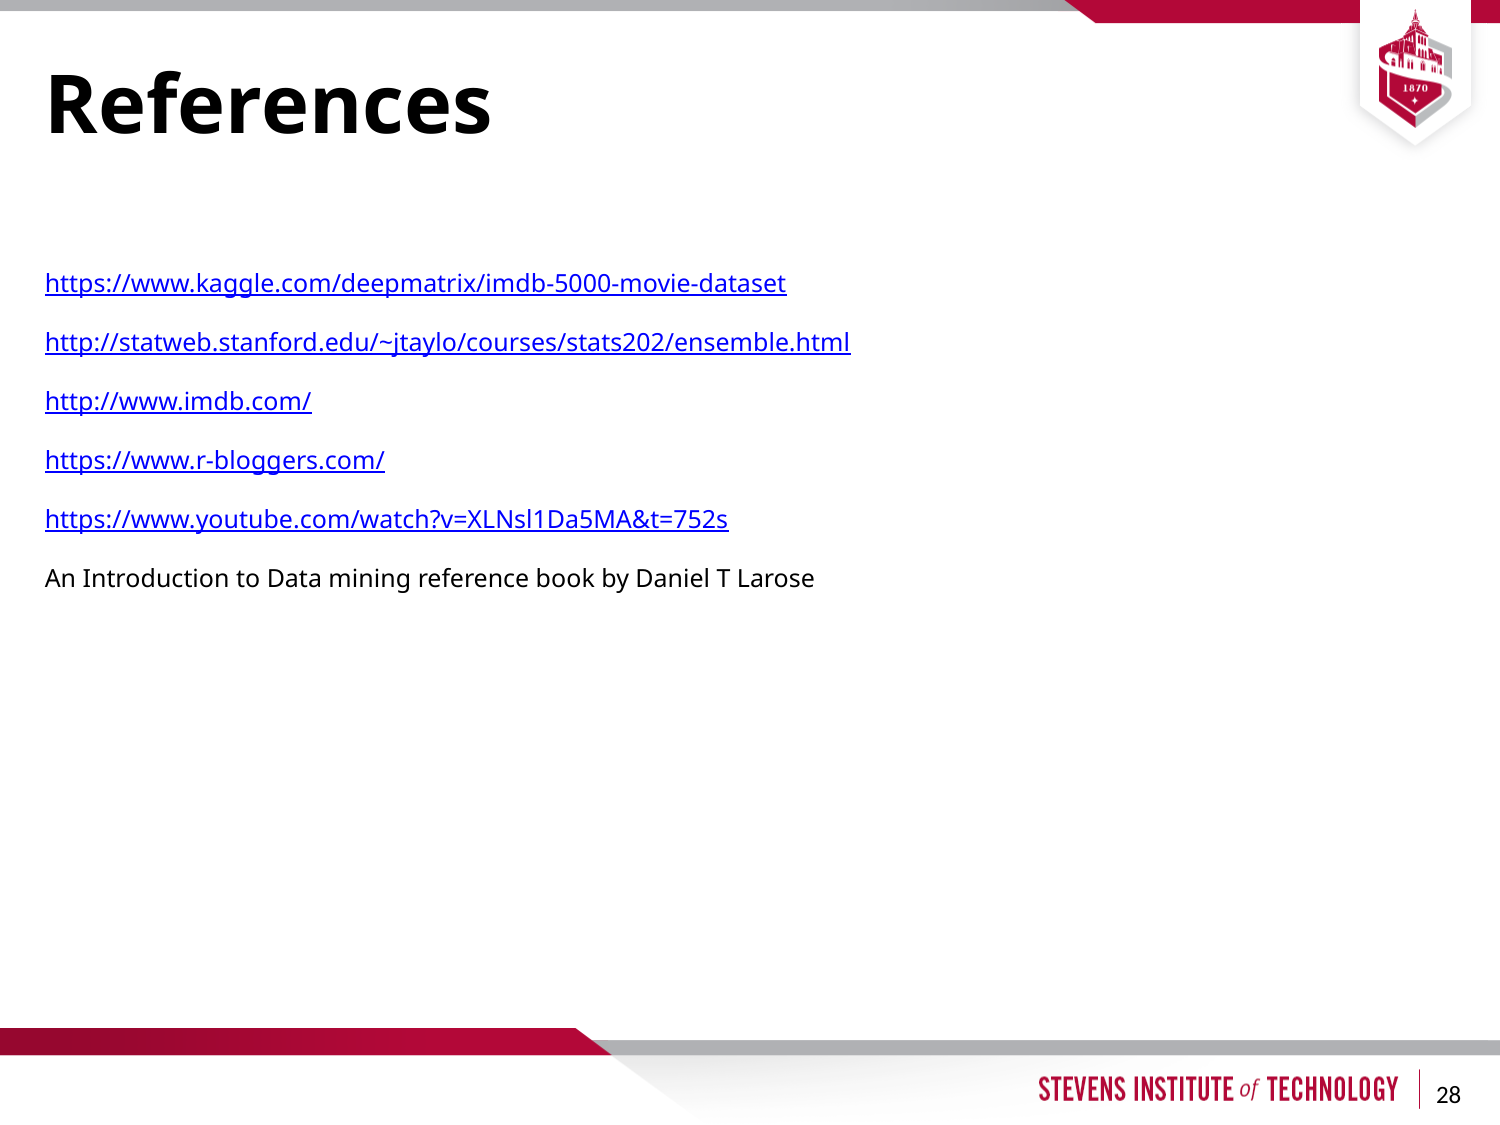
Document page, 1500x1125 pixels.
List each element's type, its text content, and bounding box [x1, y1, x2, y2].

slide_number 28 [1428, 1070, 1473, 1116]
picture [0, 1028, 1500, 1125]
list https://www.kaggle.com/deepmatrix/imdb-5000-movie-dataset http://statweb.stanford.edu/~jtaylo/courses/stats202/ensemble.html http://www.imdb.com/ https://www.r-bloggers.com/ https://www.youtube.com/watch?v=XLNsl1Da5MA&t=752s An Introduction to Data mining reference book by Daniel T Larose [36, 259, 1463, 1001]
title References [36, 44, 1338, 234]
picture [0, 0, 1500, 160]
